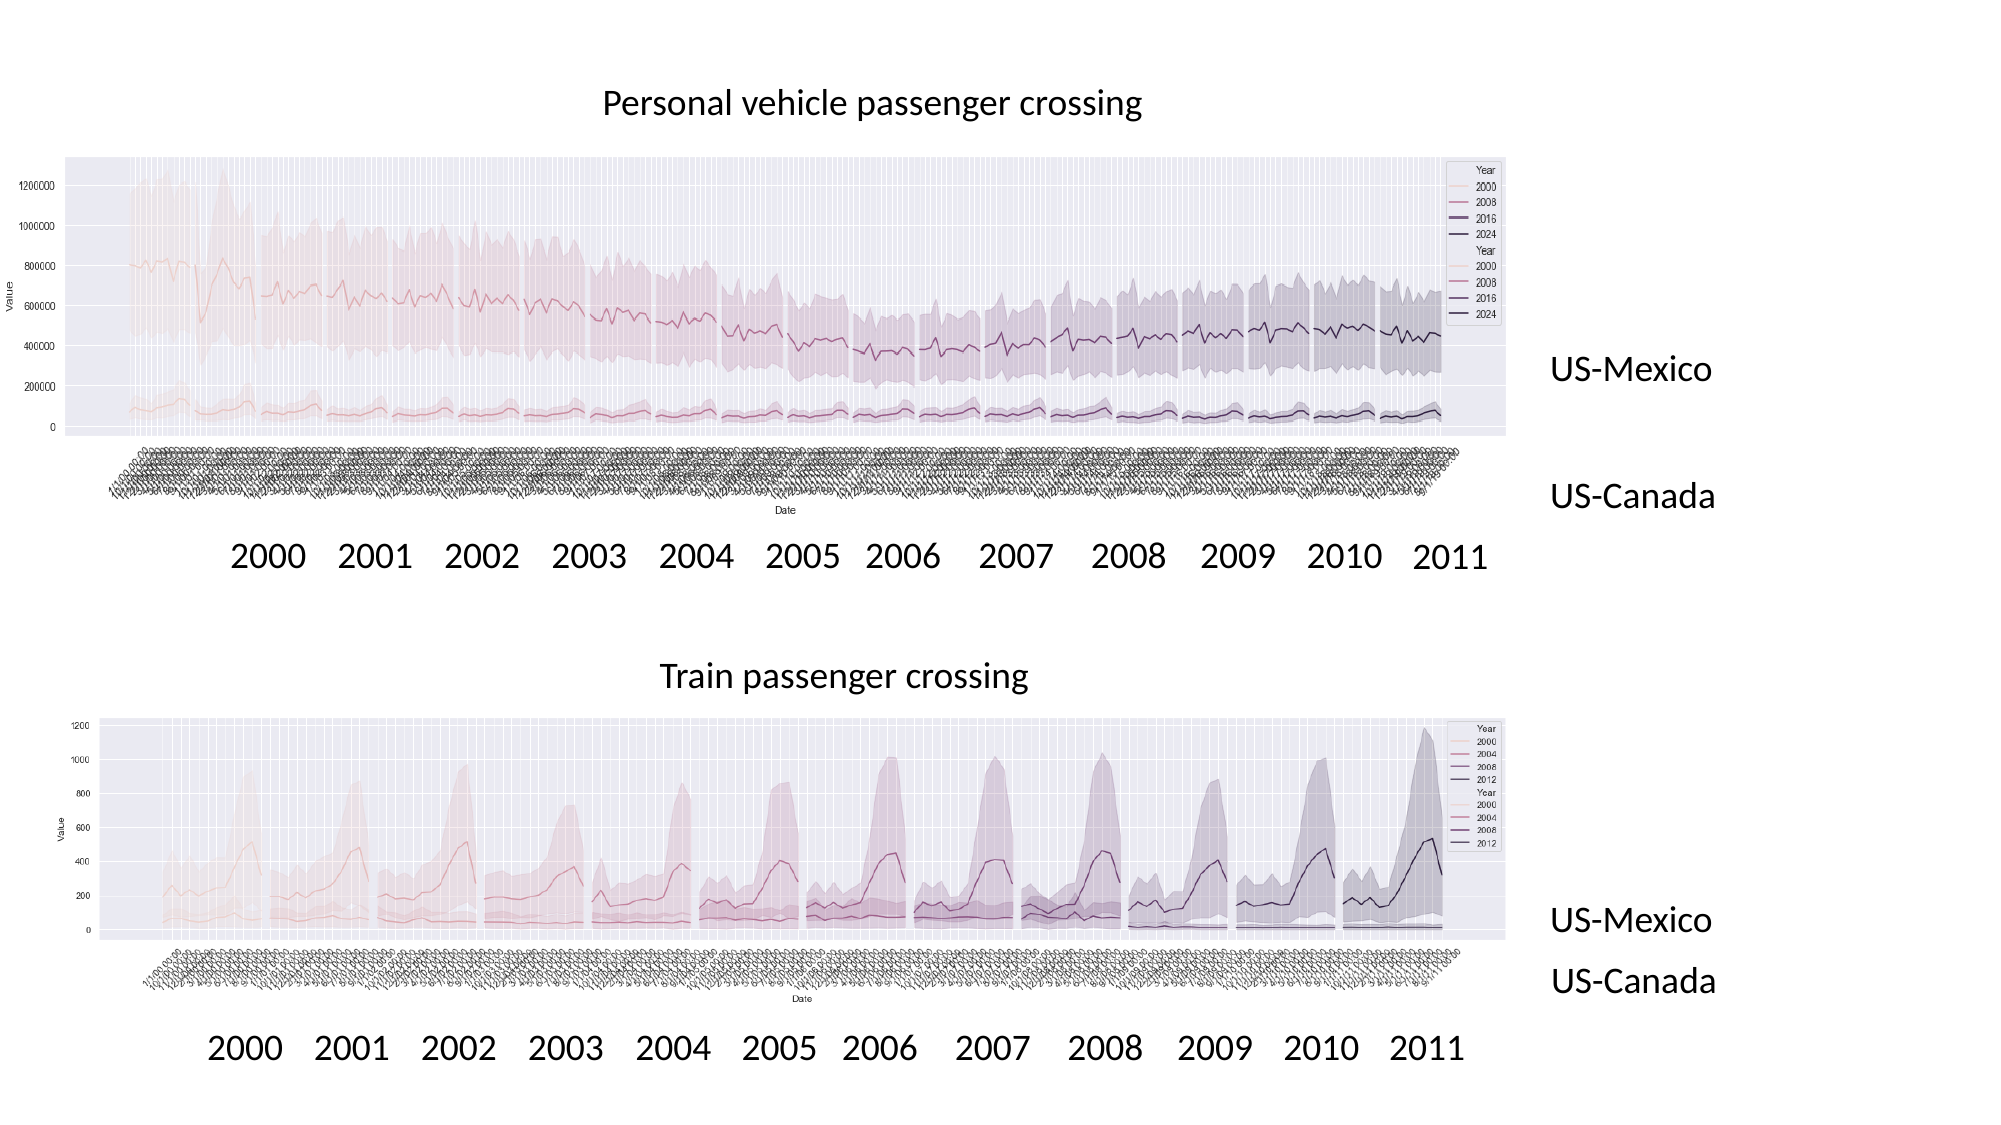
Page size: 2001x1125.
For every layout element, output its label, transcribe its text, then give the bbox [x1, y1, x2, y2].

text_box US-Mexico [1535, 336, 1728, 396]
text_box 2011 [1397, 524, 1504, 585]
text_box 2000 [192, 1015, 298, 1076]
picture [52, 711, 1511, 1009]
text_box 2005 [726, 1015, 827, 1076]
text_box 2008 [1075, 524, 1182, 584]
text_box 2004 [620, 1015, 726, 1076]
text_box US-Mexico [1535, 887, 1728, 948]
text_box Train passenger crossing [644, 643, 1045, 704]
text_box 2006 [850, 524, 957, 584]
text_box 2007 [963, 524, 1070, 584]
text_box 2002 [429, 524, 536, 584]
picture [0, 149, 1511, 524]
text_box 2001 [322, 524, 429, 584]
text_box 2003 [513, 1015, 619, 1076]
text_box 2007 [940, 1015, 1047, 1076]
text_box 2000 [215, 524, 322, 584]
text_box 2002 [406, 1015, 512, 1076]
text_box 2010 [1291, 524, 1397, 584]
text_box 2009 [1185, 524, 1291, 584]
text_box 2001 [299, 1015, 406, 1076]
text_box 2009 [1162, 1015, 1268, 1076]
text_box US-Canada [1535, 463, 1732, 523]
text_box 2011 [1374, 1015, 1481, 1076]
text_box 2010 [1268, 1015, 1374, 1076]
text_box Personal vehicle passenger crossing [587, 71, 1159, 131]
text_box 2006 [827, 1015, 933, 1076]
text_box 2004 [643, 524, 750, 584]
text_box 2003 [536, 524, 643, 584]
text_box US-Canada [1536, 948, 1733, 1009]
text_box 2008 [1052, 1015, 1159, 1076]
text_box 2005 [750, 524, 850, 584]
